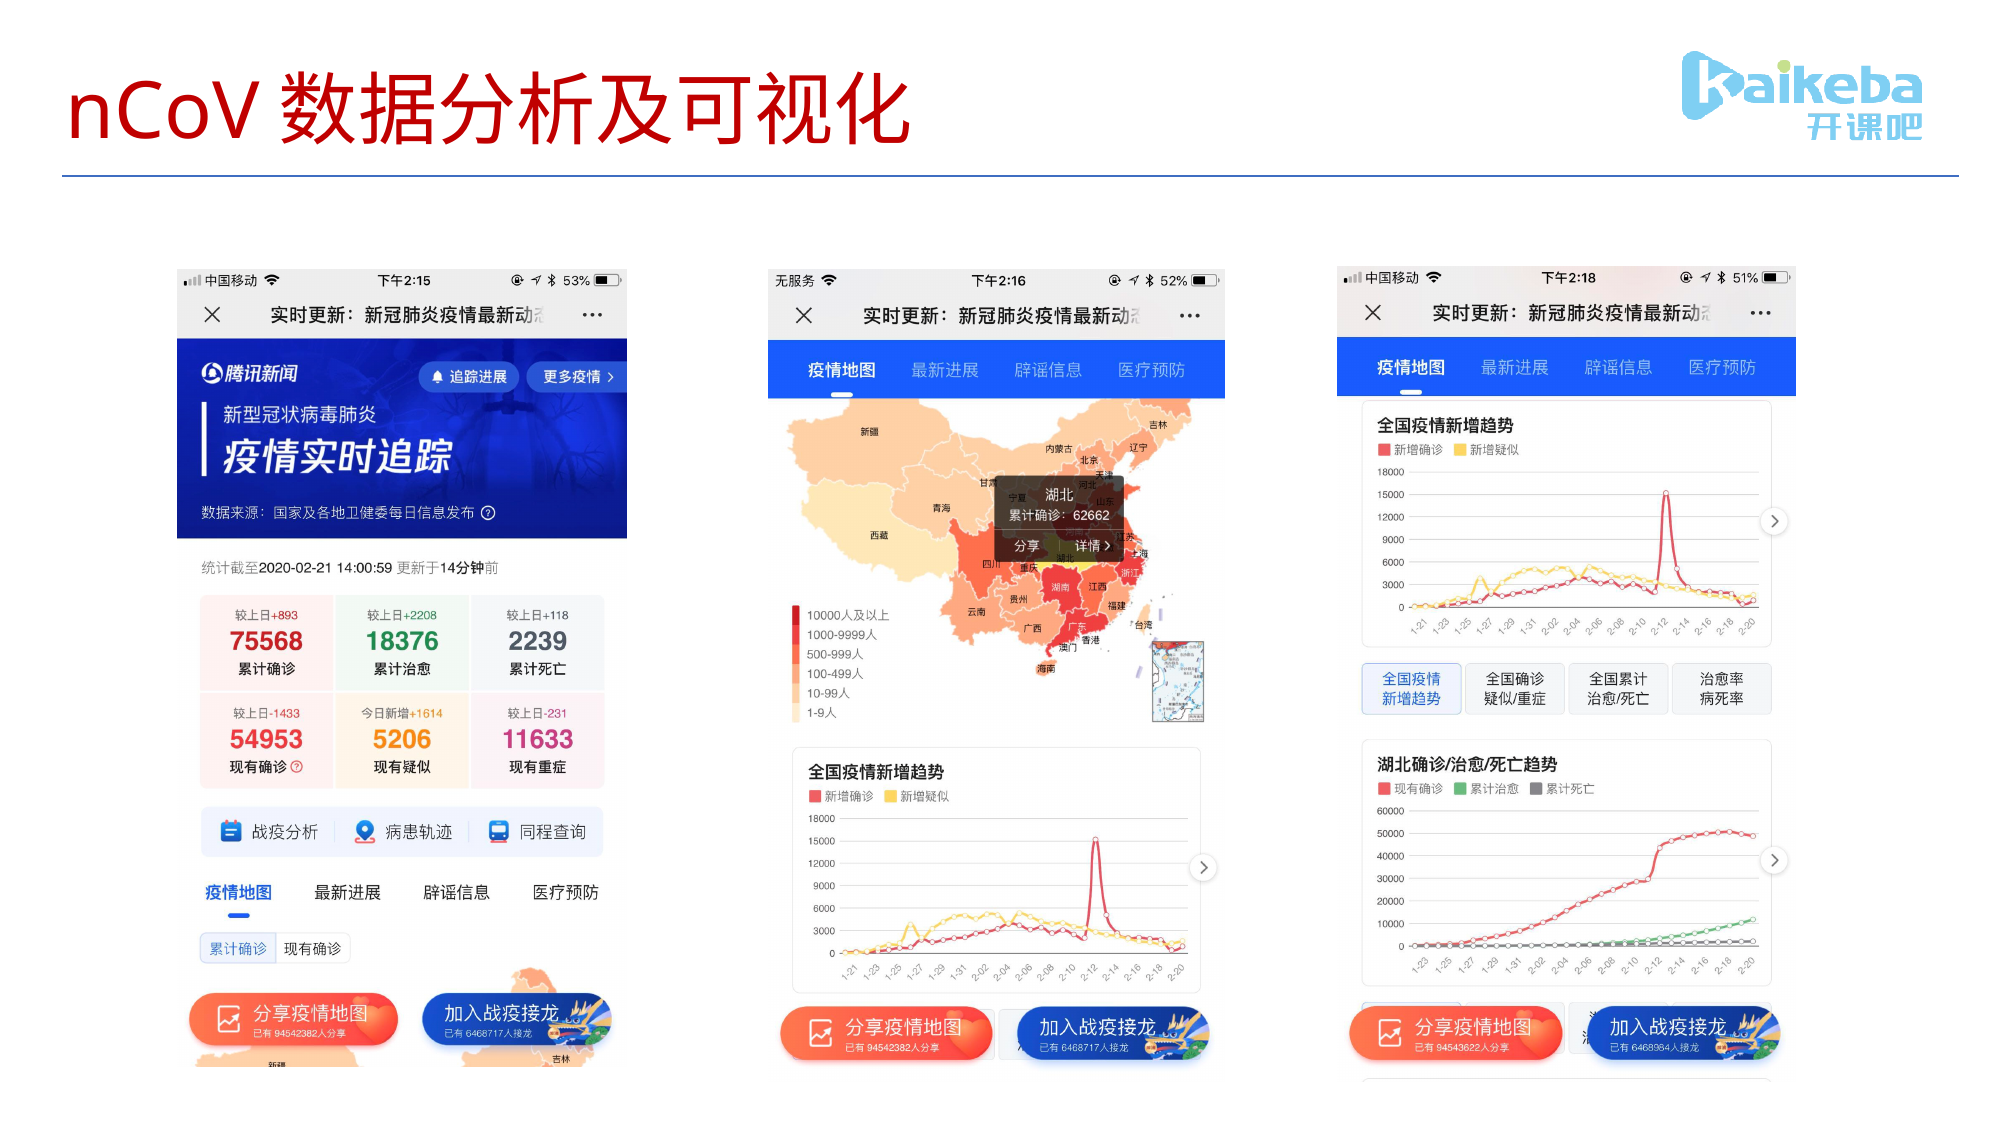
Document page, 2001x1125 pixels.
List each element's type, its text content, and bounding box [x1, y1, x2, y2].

picture [1337, 266, 1797, 1082]
picture [767, 269, 1225, 1082]
picture [177, 269, 627, 1067]
title nCoV数据分析及可视化 [57, 59, 1728, 167]
